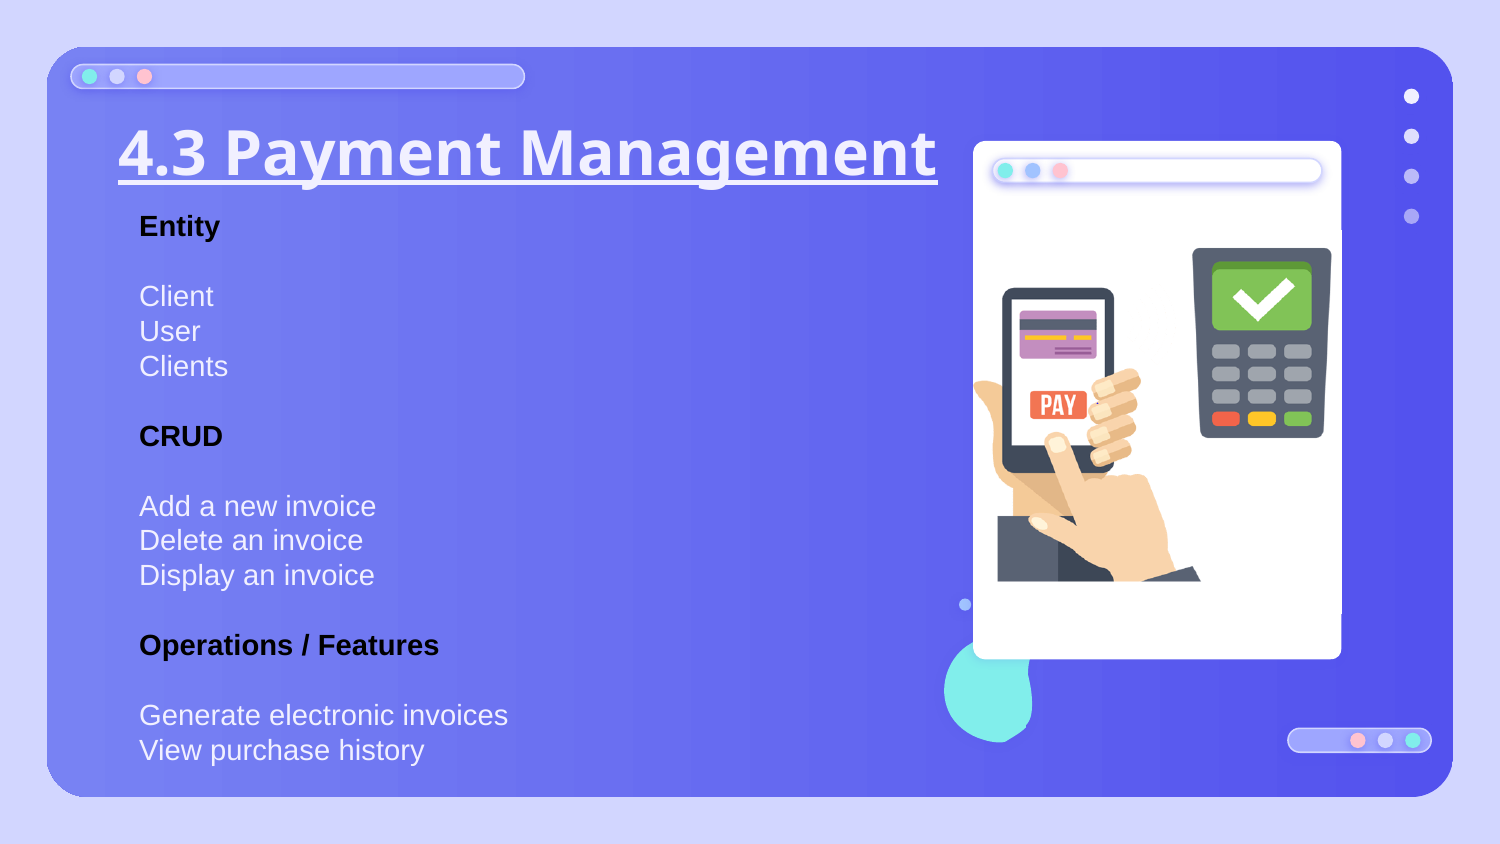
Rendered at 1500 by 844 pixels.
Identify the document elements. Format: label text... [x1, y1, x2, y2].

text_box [938, 530, 1094, 743]
text_box [1099, 621, 1342, 660]
text_box Entity Client User Clients CRUD Add a new invoice Delete an invoice Display an invoice Operations / Features Generate electronic invoices View purchase history [124, 192, 885, 782]
picture [972, 230, 1342, 614]
text_box [973, 140, 1342, 229]
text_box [992, 158, 1323, 183]
title 4.3 Payment Management [63, 98, 993, 193]
